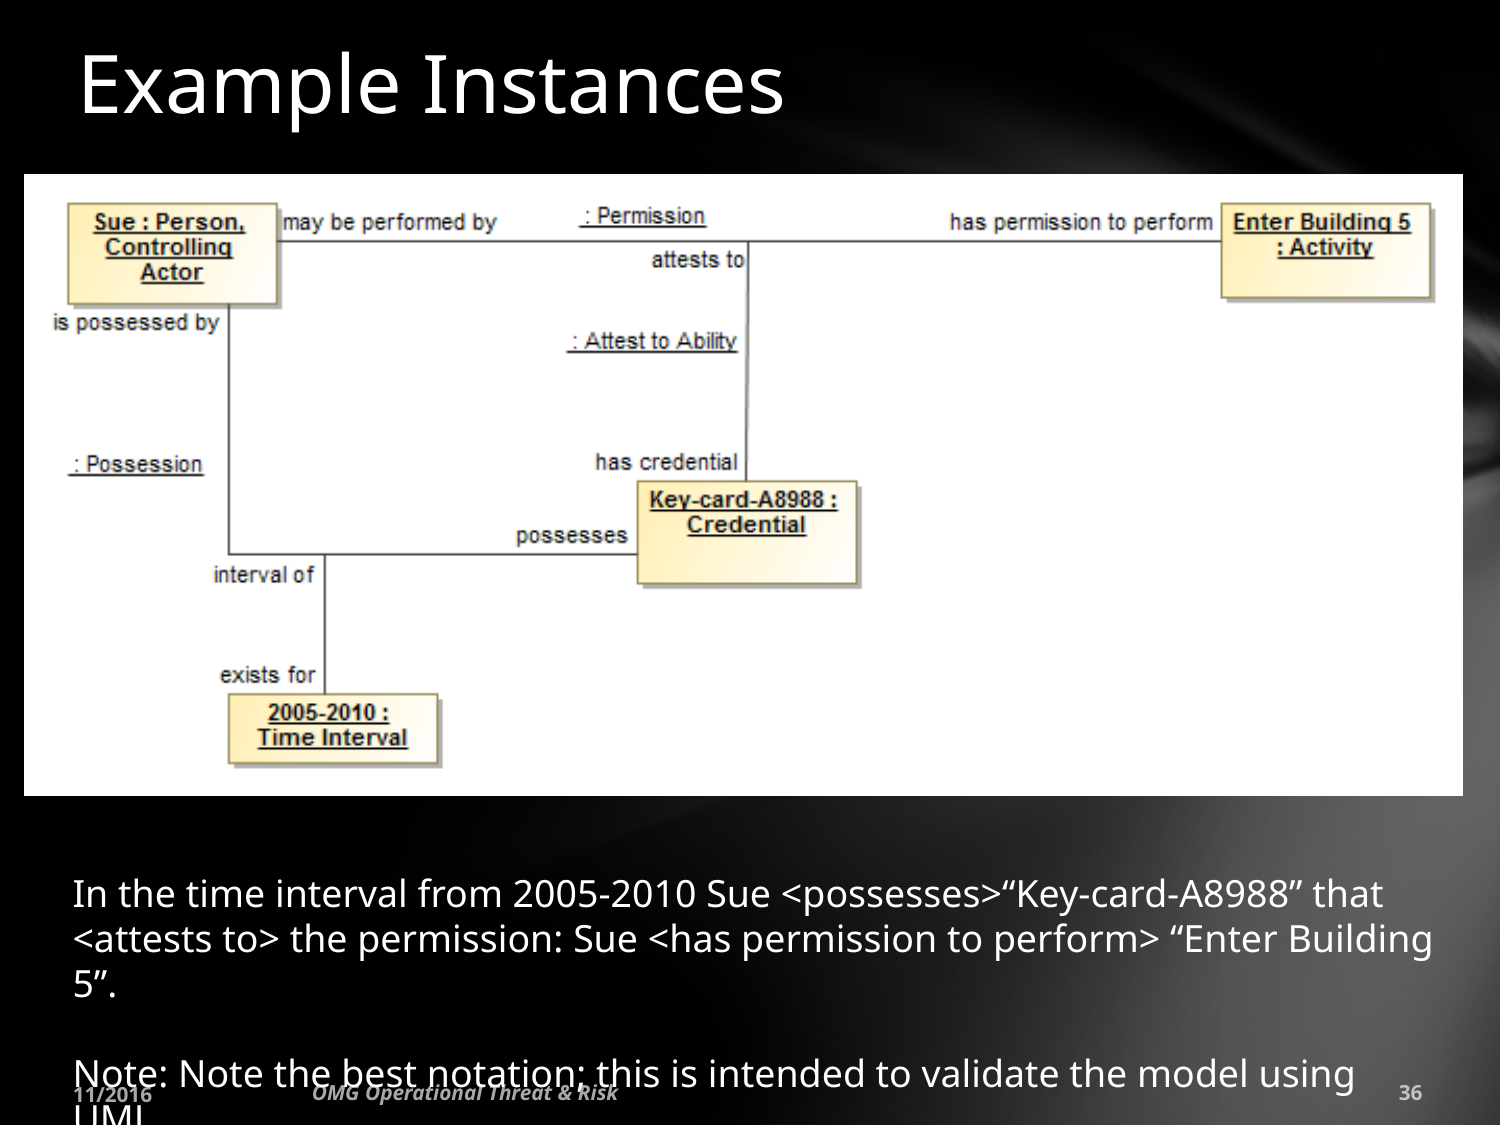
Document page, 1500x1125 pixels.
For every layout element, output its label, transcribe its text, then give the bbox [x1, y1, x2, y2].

title Example Instances [62, 24, 1323, 138]
picture [24, 174, 1463, 796]
text_box In the time interval from 2005-2010 Sue <possesses>“Key-card-A8988” that <attests to> the permission: Sue <has permission to perform> “Enter Building 5”. Note: Note the best notation; this is intended to validate the model using UML. [57, 862, 1463, 1125]
